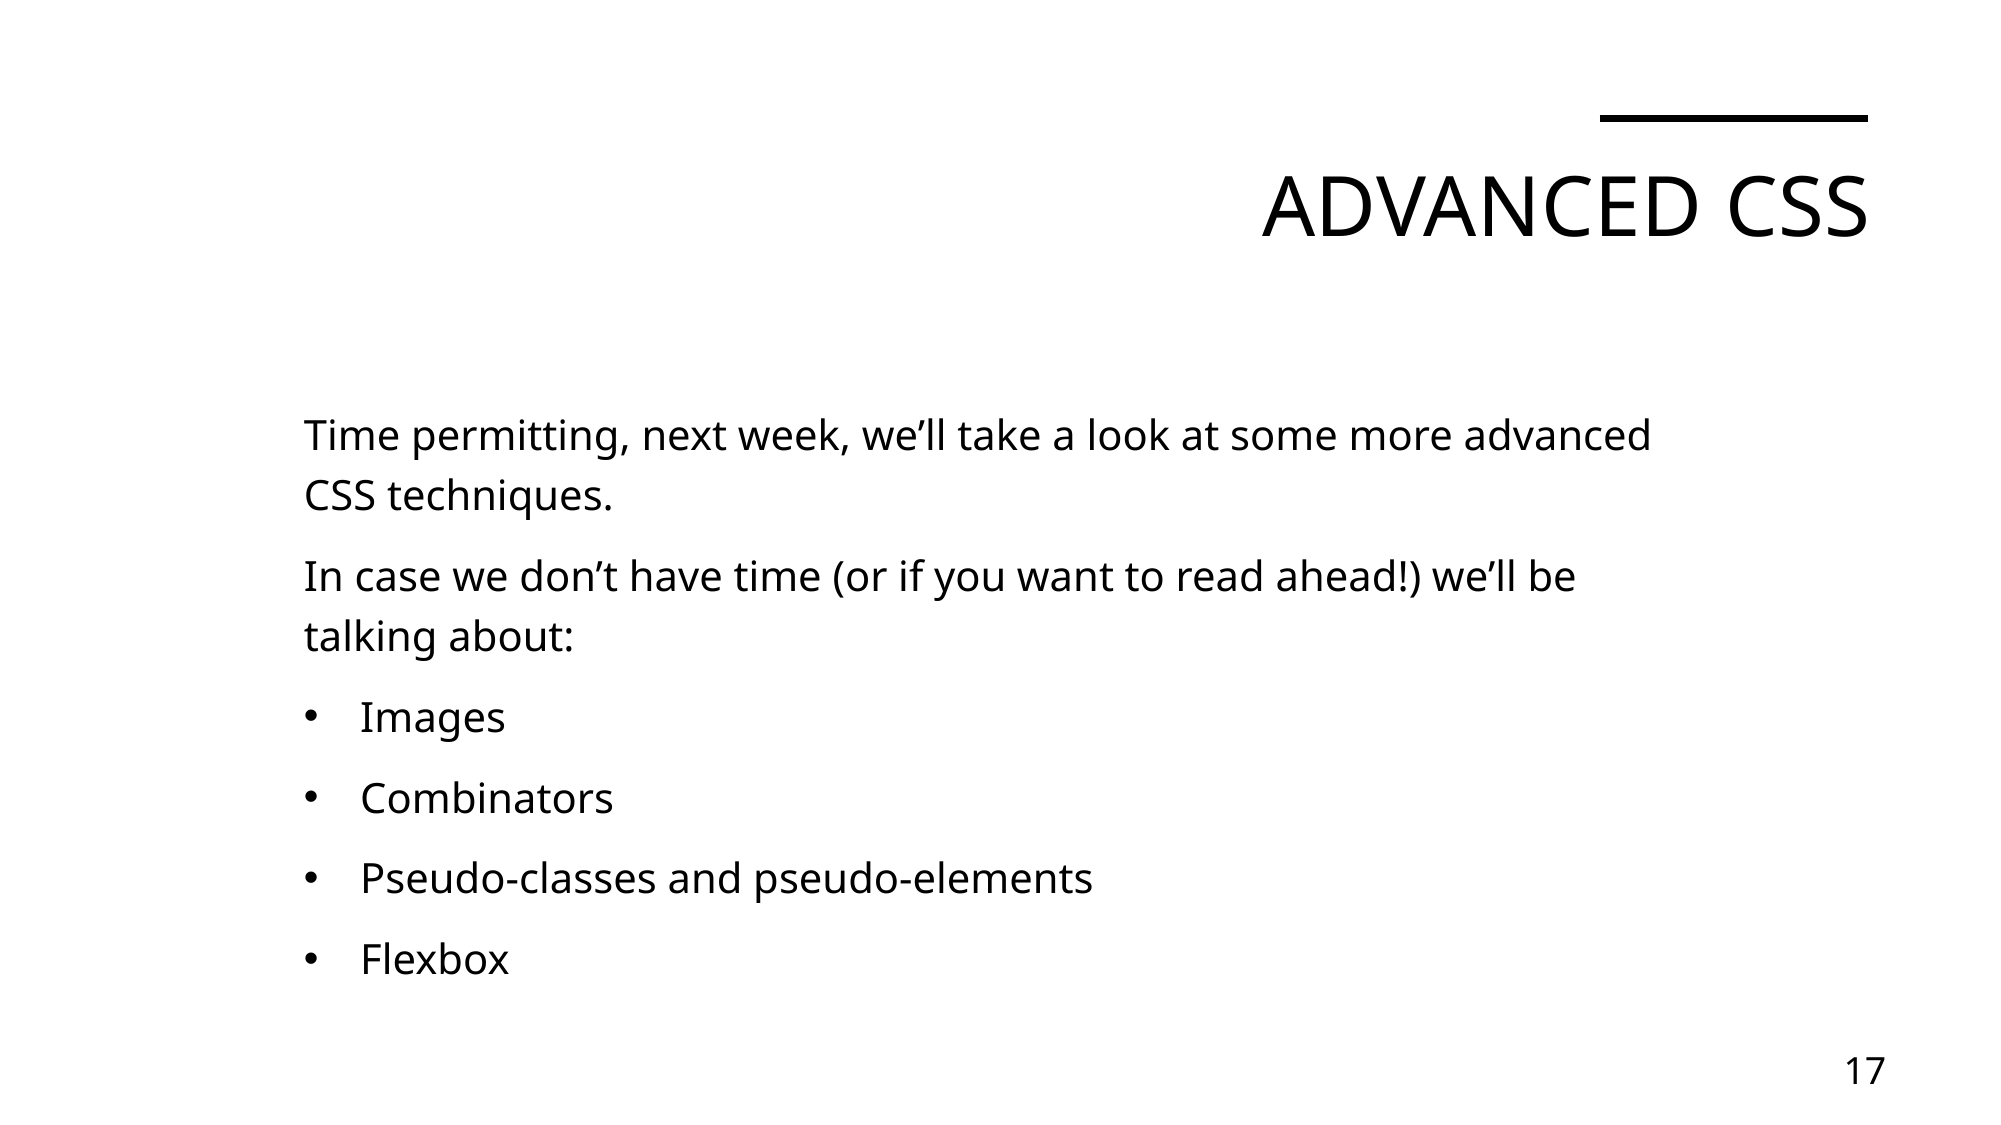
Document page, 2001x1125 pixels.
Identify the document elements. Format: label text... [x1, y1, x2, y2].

title Advanced CSS [114, 145, 1886, 319]
slide_number 17 [1791, 1042, 1902, 1103]
list Time permitting, next week, we’ll take a look at some more advanced CSS techniques. In case we don’t have time (or if you want to read ahead!) we’ll be talking about: Images Combinators Pseudo-classes and pseudo-elements Flexbox [289, 391, 1711, 1009]
